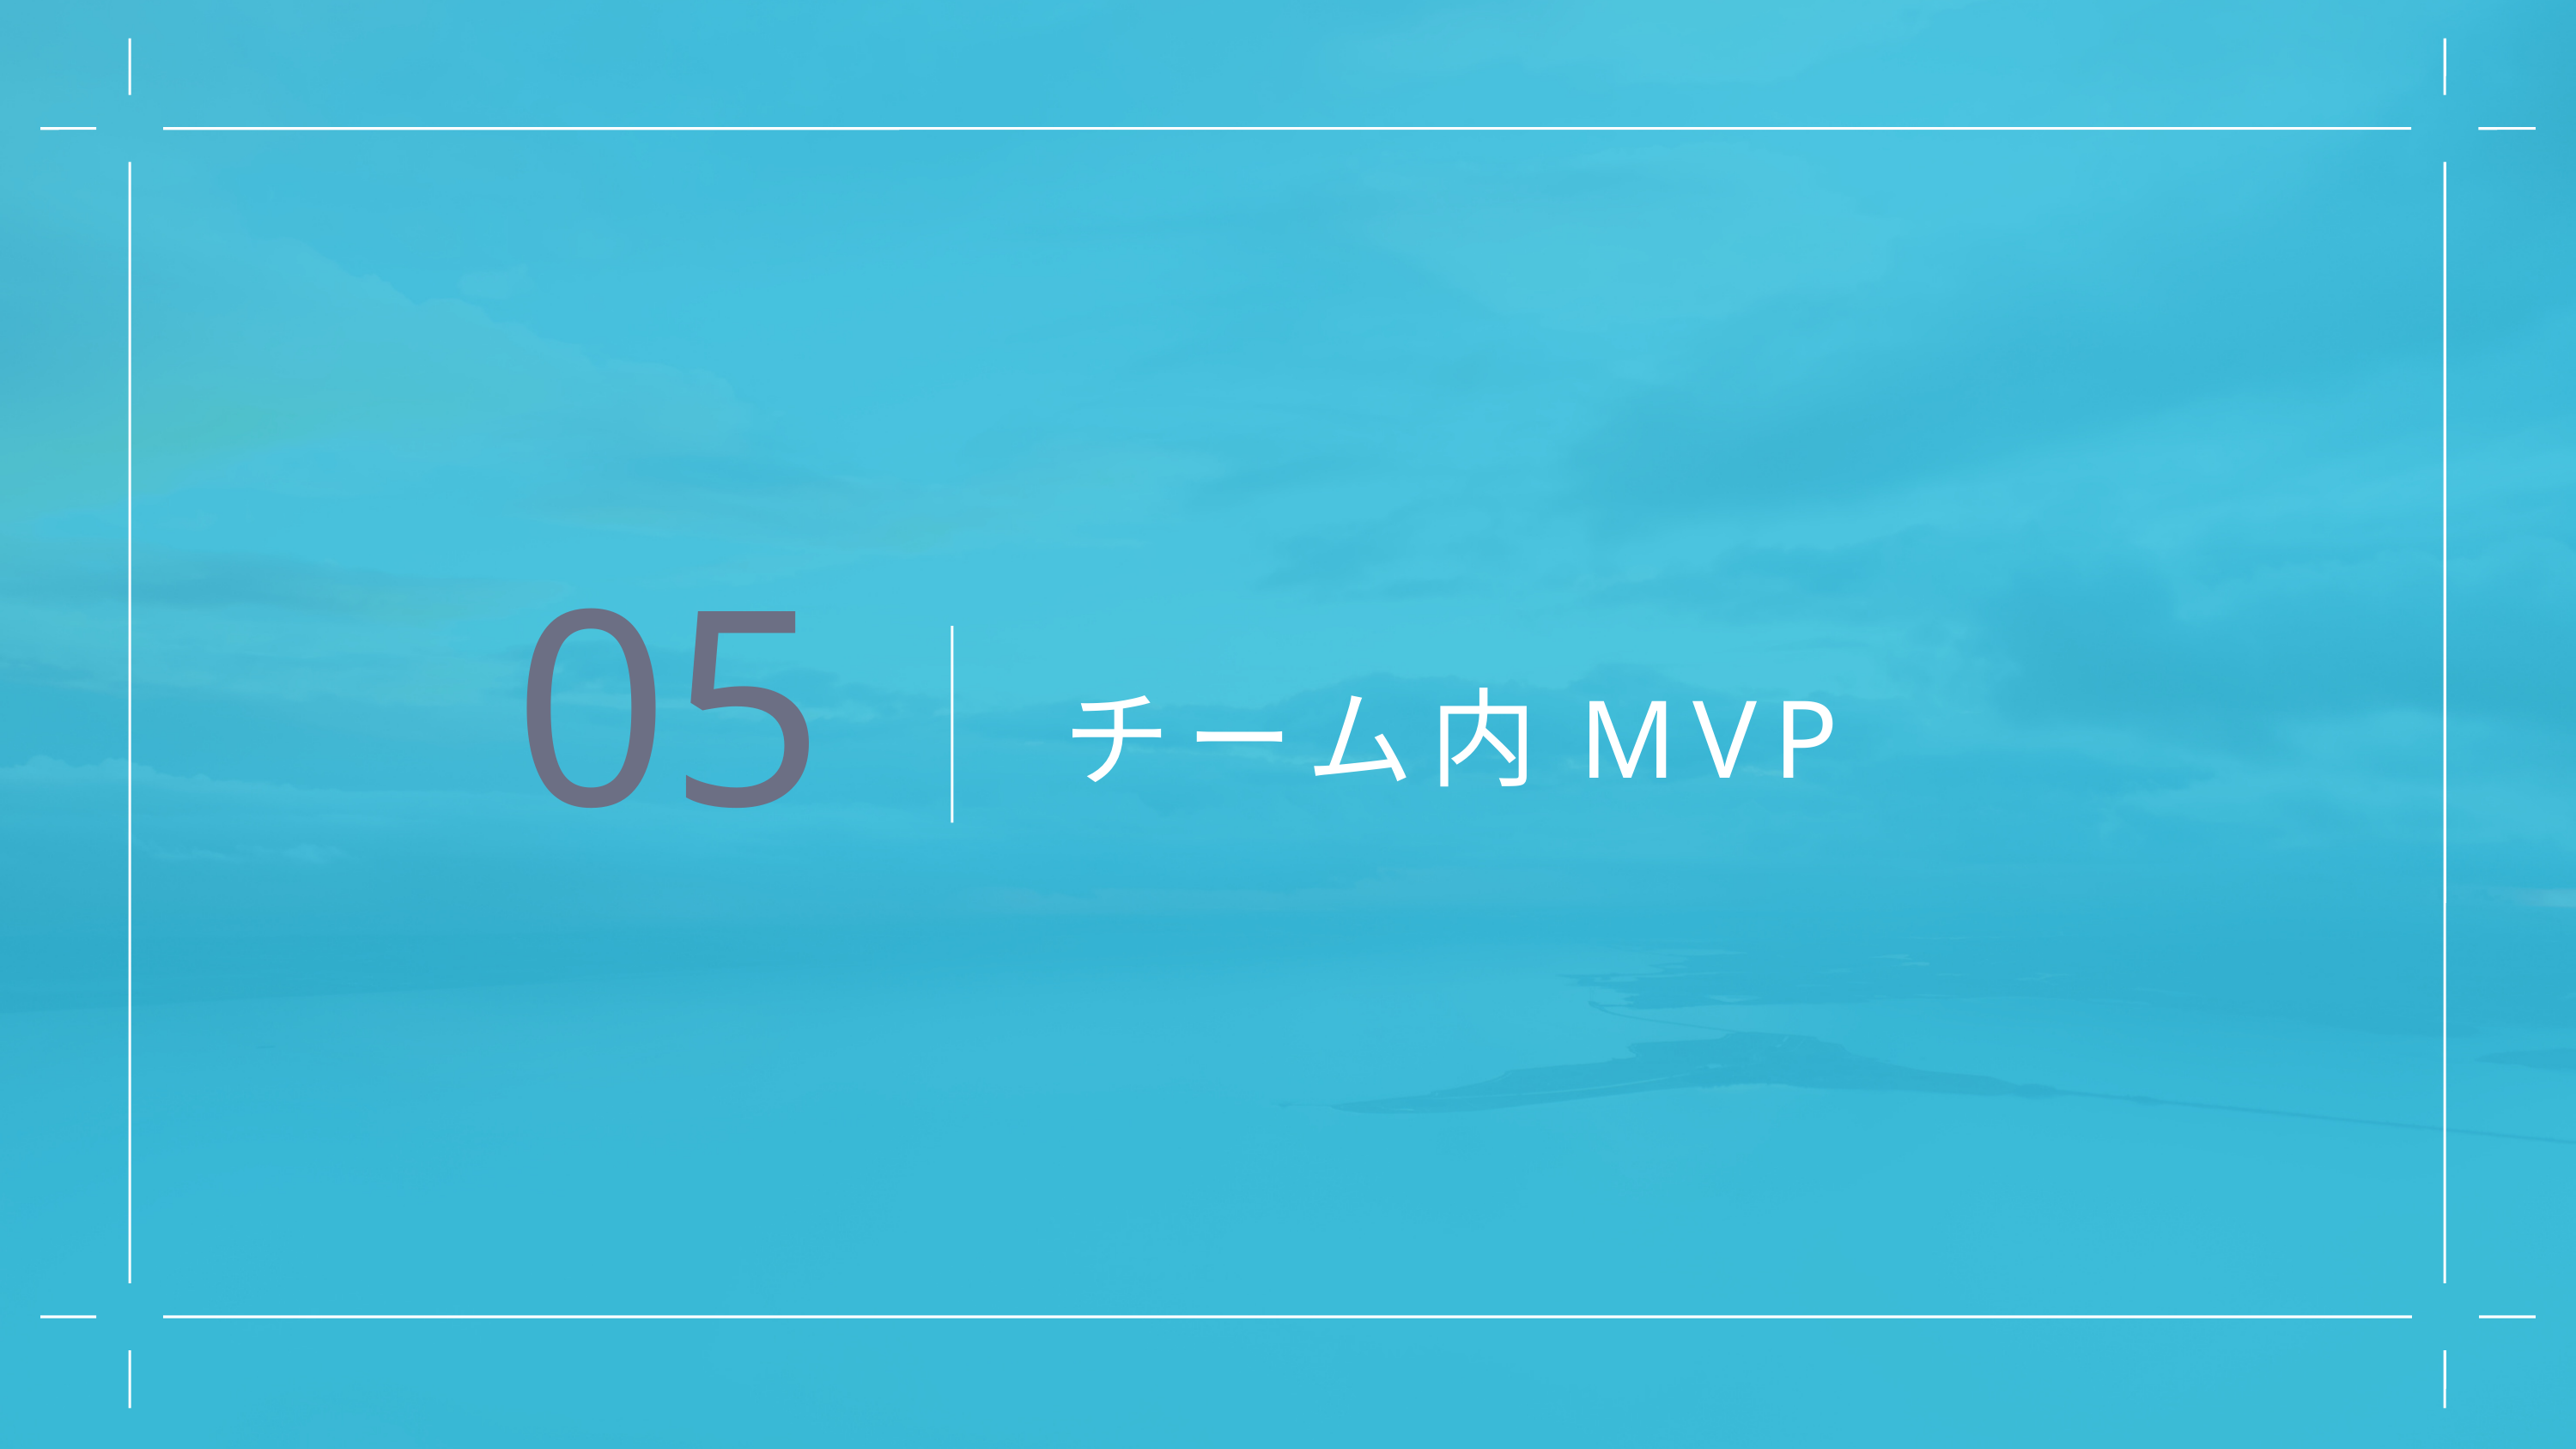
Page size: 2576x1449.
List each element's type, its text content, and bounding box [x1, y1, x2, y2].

text_box 05 [513, 479, 898, 861]
text_box [0, 0, 2576, 1449]
text_box チーム内MVP [1063, 627, 2113, 800]
